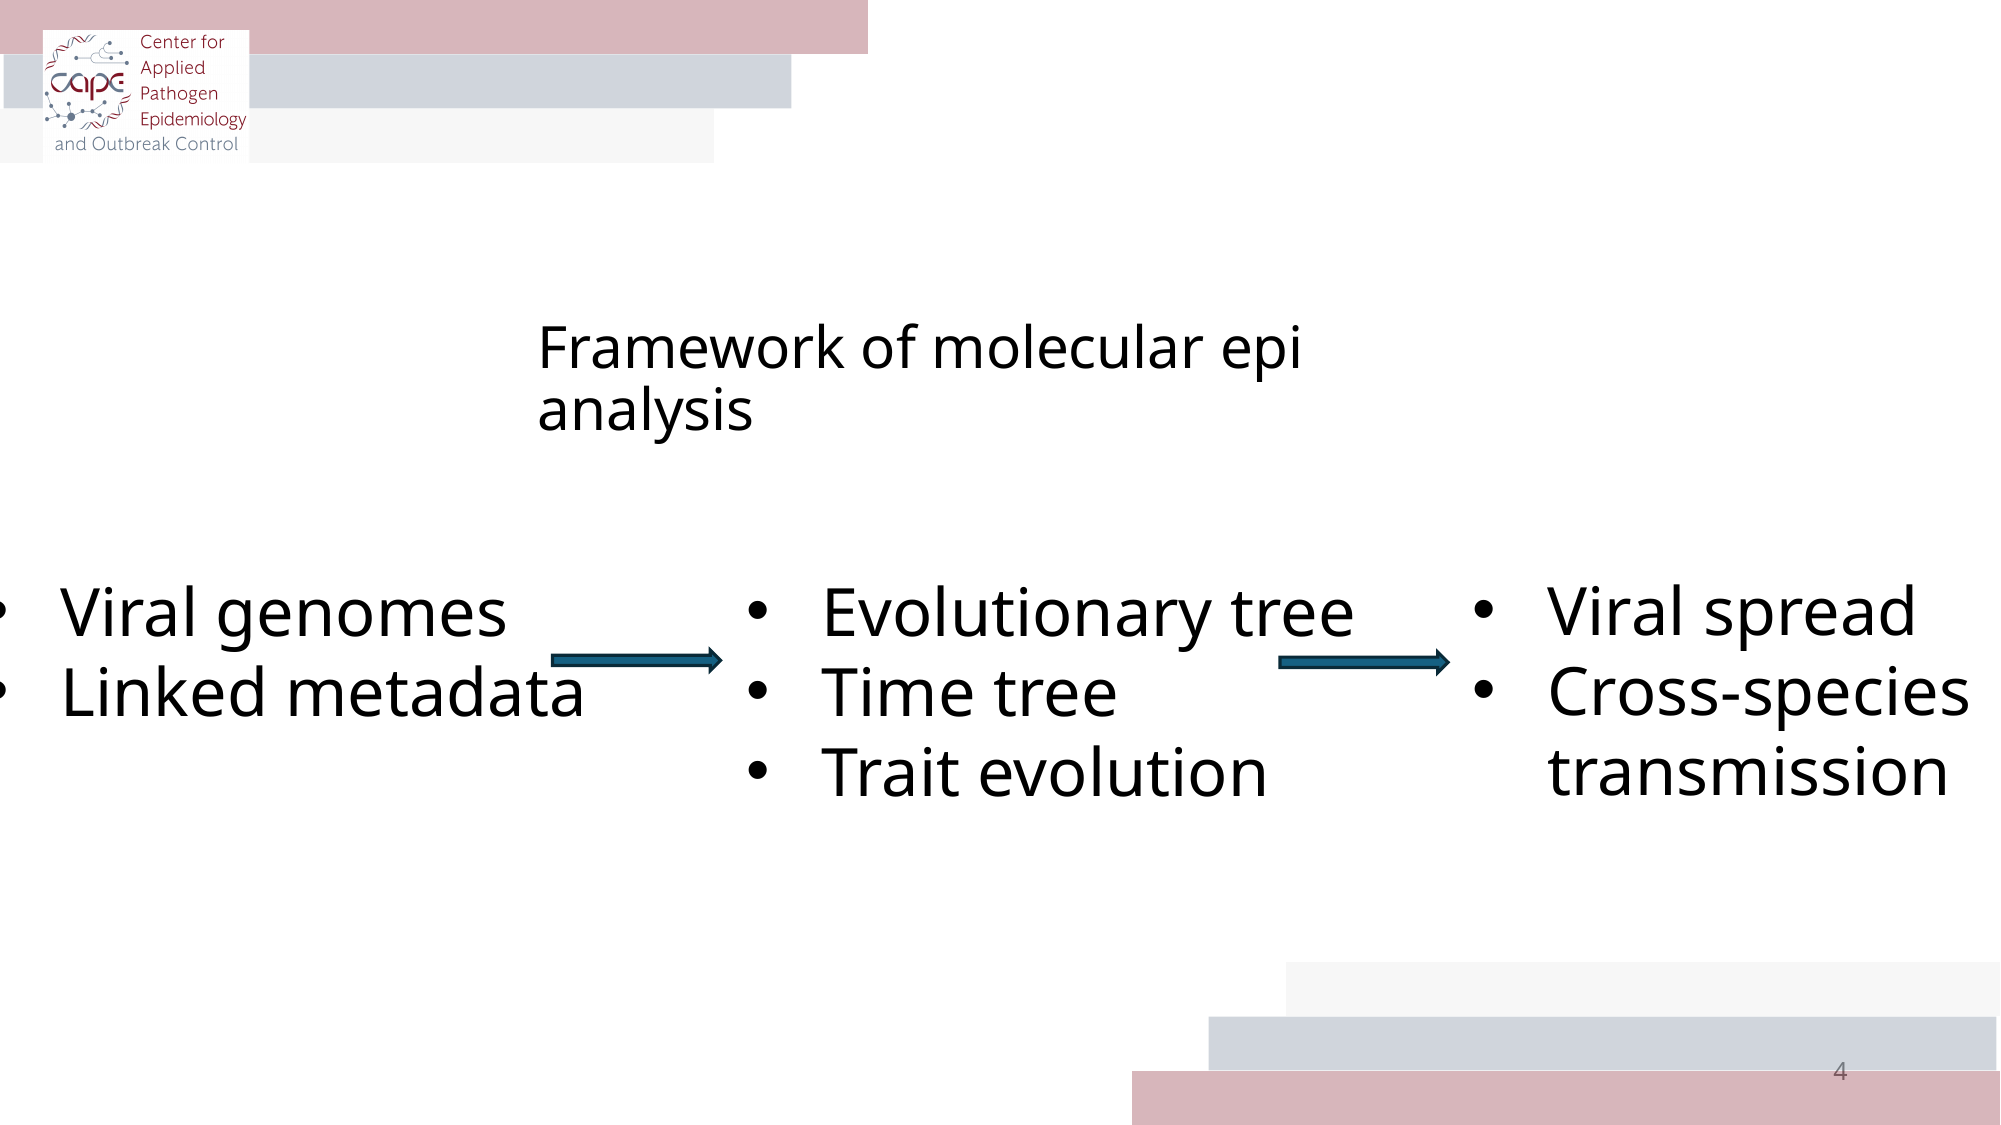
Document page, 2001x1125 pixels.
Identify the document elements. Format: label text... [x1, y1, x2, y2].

text_box Viral spread Cross-species transmission [1457, 561, 2000, 816]
picture [42, 30, 250, 165]
text_box [550, 646, 723, 675]
text_box Evolutionary tree Time tree Trait evolution [731, 562, 1372, 818]
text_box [0, 0, 869, 164]
text_box [1278, 648, 1451, 677]
title Framework of molecular epi analysis [522, 188, 1478, 451]
text_box Viral genomes Linked metadata [0, 562, 603, 738]
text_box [1131, 961, 2000, 1125]
